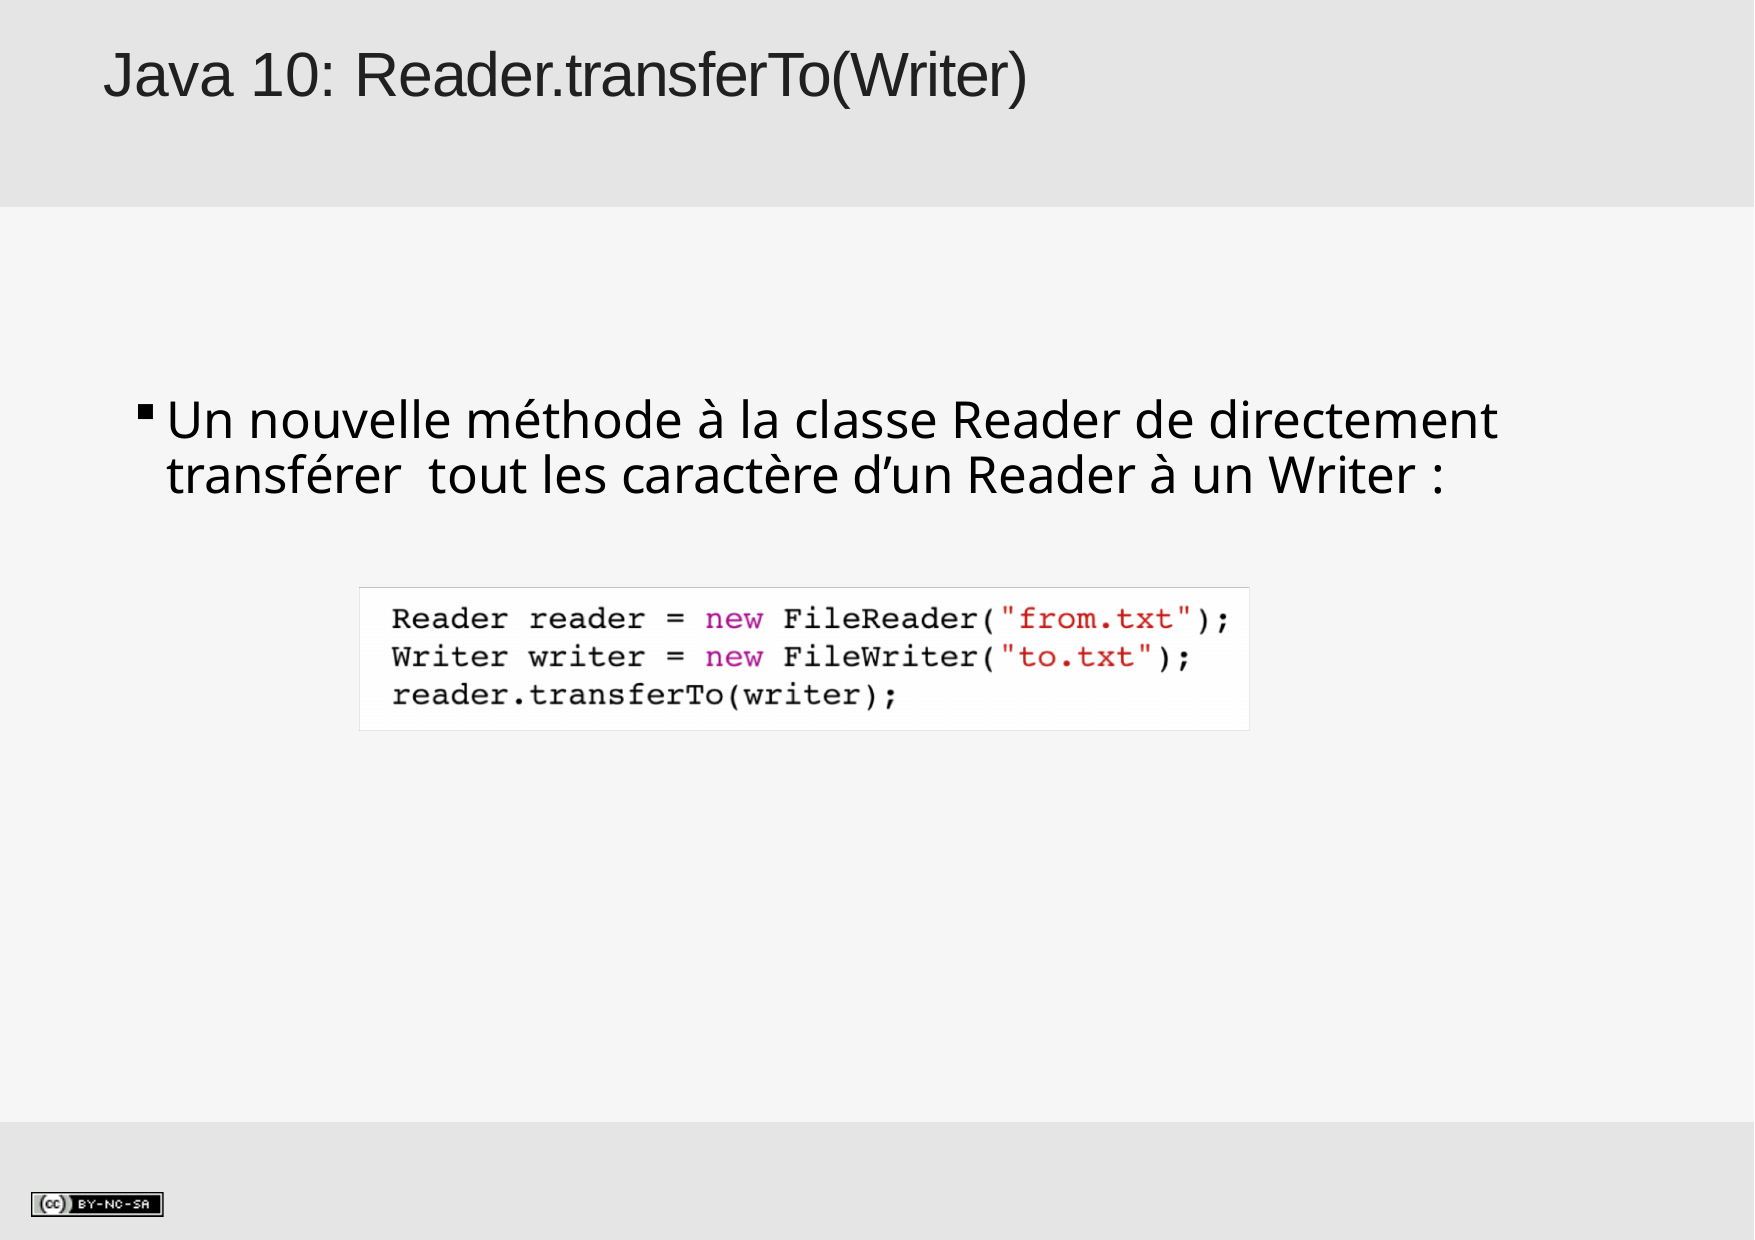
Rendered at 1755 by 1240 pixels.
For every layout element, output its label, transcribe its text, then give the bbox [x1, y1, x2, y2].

picture [31, 1192, 164, 1217]
text_box [359, 587, 1250, 731]
title Java 10: Reader.transferTo(Writer) [102, 32, 1487, 242]
text_box Un nouvelle méthode à la classe Reader de directement transférer tout les caractère d’un Reader à un Writer : [131, 384, 1528, 504]
